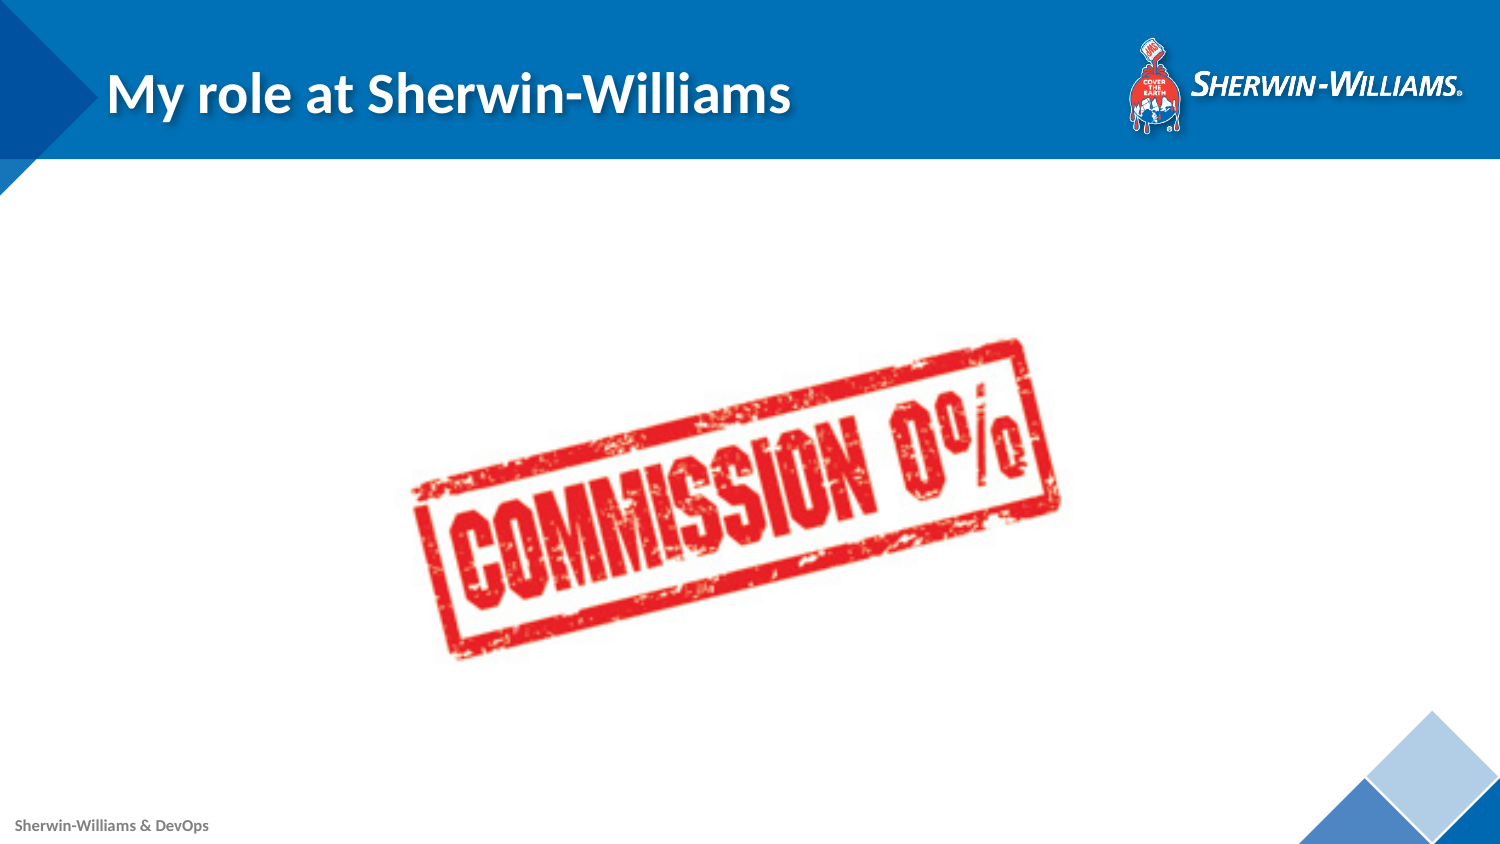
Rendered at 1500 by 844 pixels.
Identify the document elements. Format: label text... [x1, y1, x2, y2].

title My role at Sherwin-Williams [106, 40, 1344, 155]
picture [0, 0, 1500, 844]
